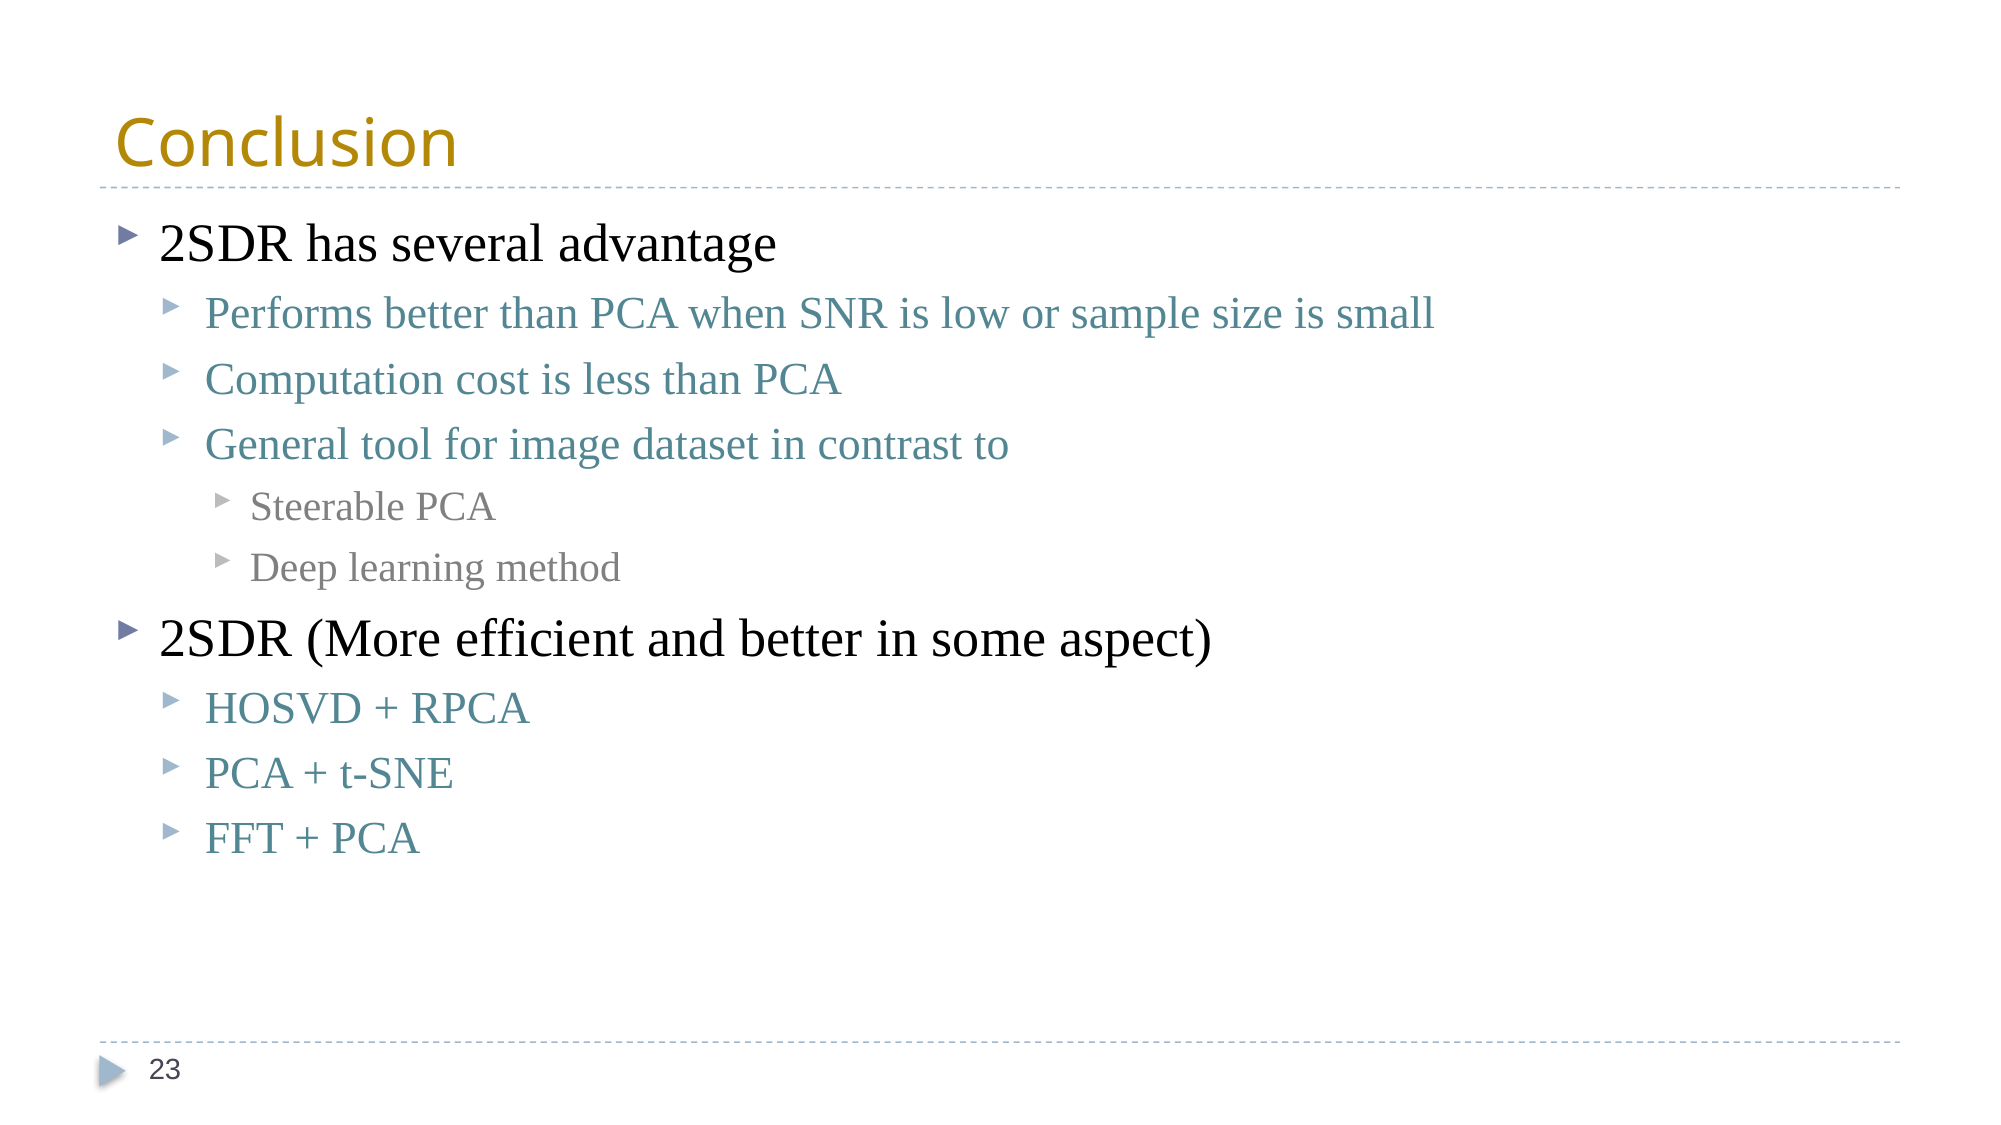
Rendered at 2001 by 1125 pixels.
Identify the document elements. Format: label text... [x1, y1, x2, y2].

list 2SDR has several advantage Performs better than PCA when SNR is low or sample size is small Computation cost is less than PCA General tool for image dataset in contrast to Steerable PCA Deep learning method 2SDR (More efficient and better in some aspect) HOSVD + RPCA PCA + t-SNE FFT + PCA [99, 199, 1901, 1011]
slide_number 23 [134, 1042, 568, 1103]
title Conclusion [99, 24, 1901, 188]
